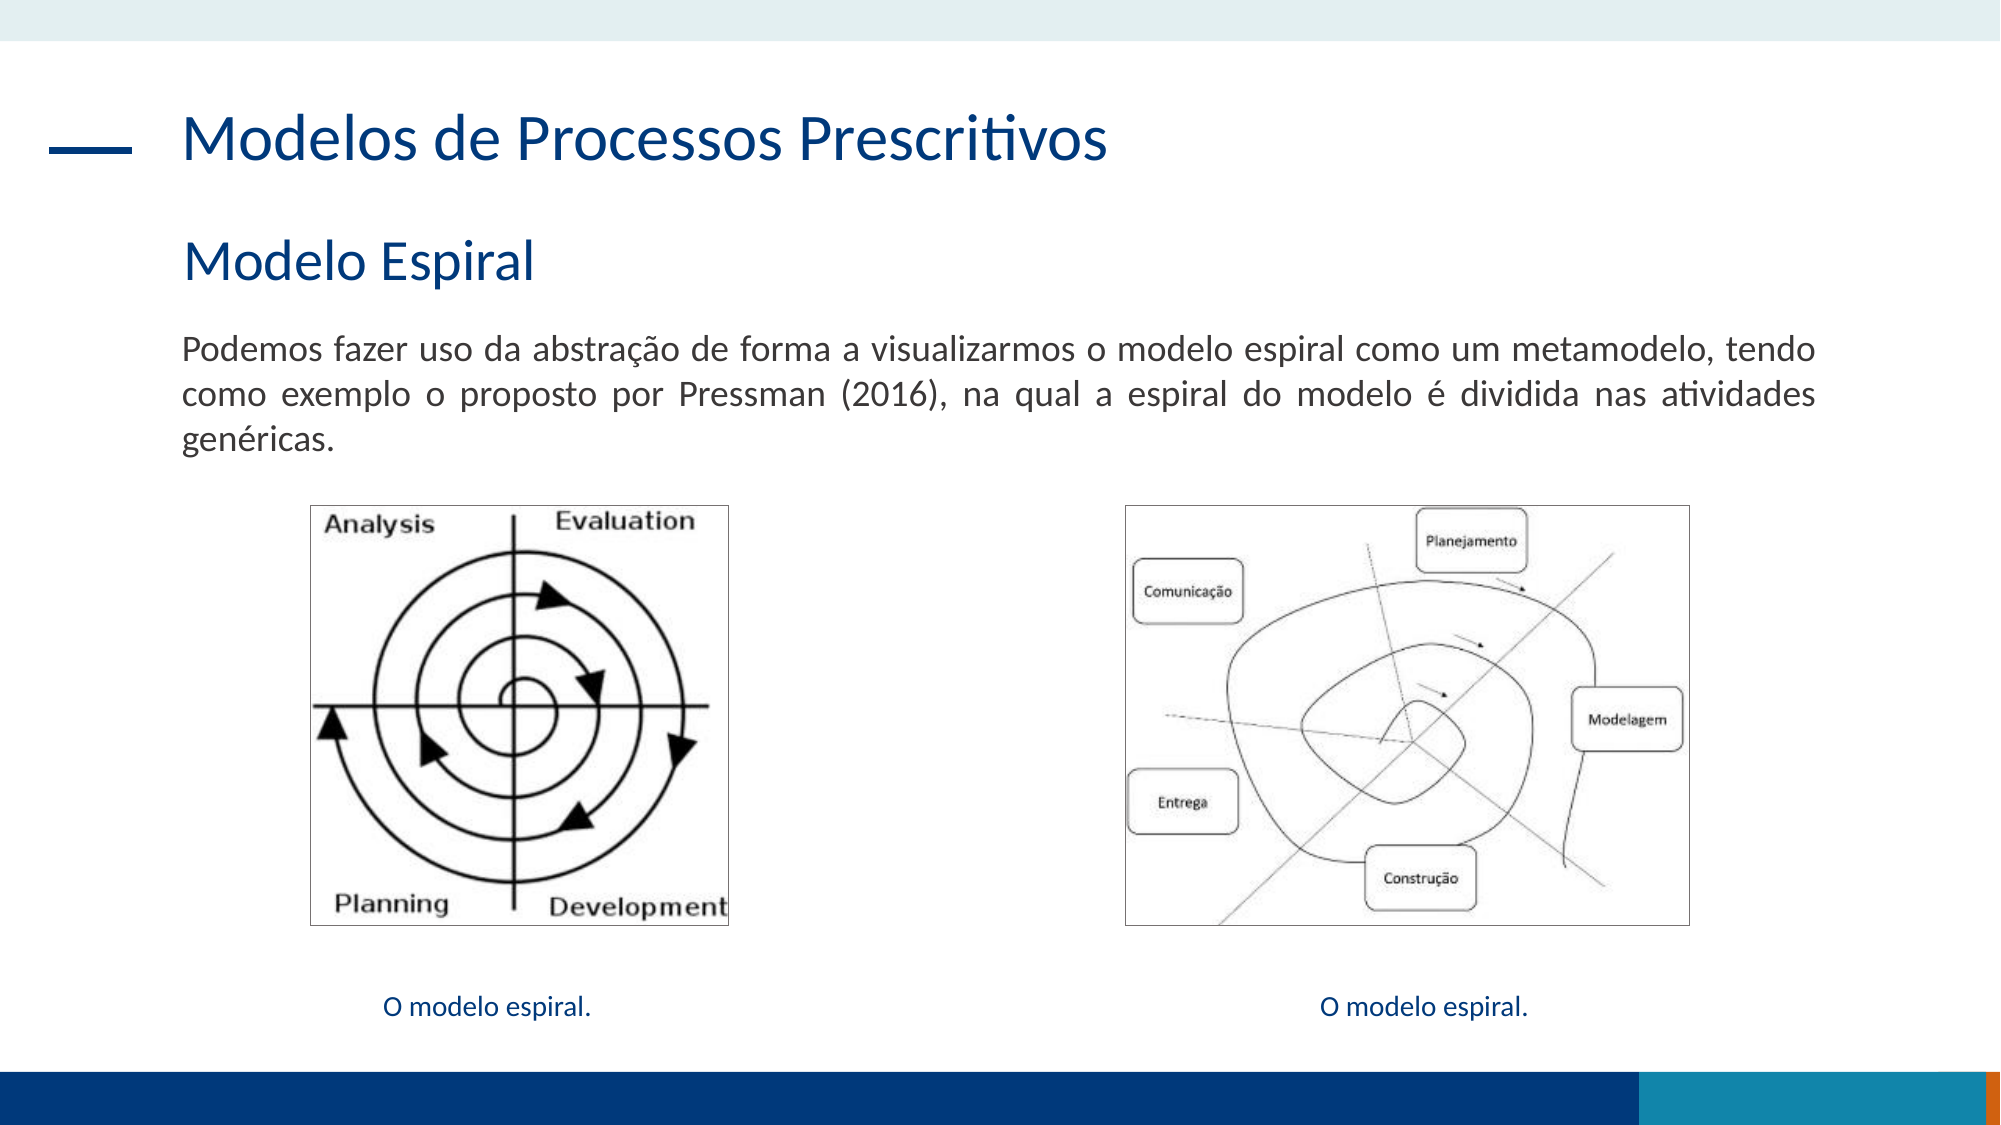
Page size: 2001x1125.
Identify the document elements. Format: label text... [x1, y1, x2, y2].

list Modelos de Processos Prescritivos [167, 95, 1833, 237]
text_box Modelo Espiral [168, 222, 1325, 312]
picture [1125, 505, 1690, 926]
text_box O modelo espiral. [0, 979, 911, 1030]
text_box Podemos fazer uso da abstração de forma a visualizarmos o modelo espiral como um metamodelo, tendo como exemplo o proposto por Pressman (2016), na qual a espiral do modelo é dividida nas atividades genéricas. [167, 316, 1833, 467]
picture [310, 505, 730, 926]
text_box O modelo espiral. [911, 979, 1937, 1030]
